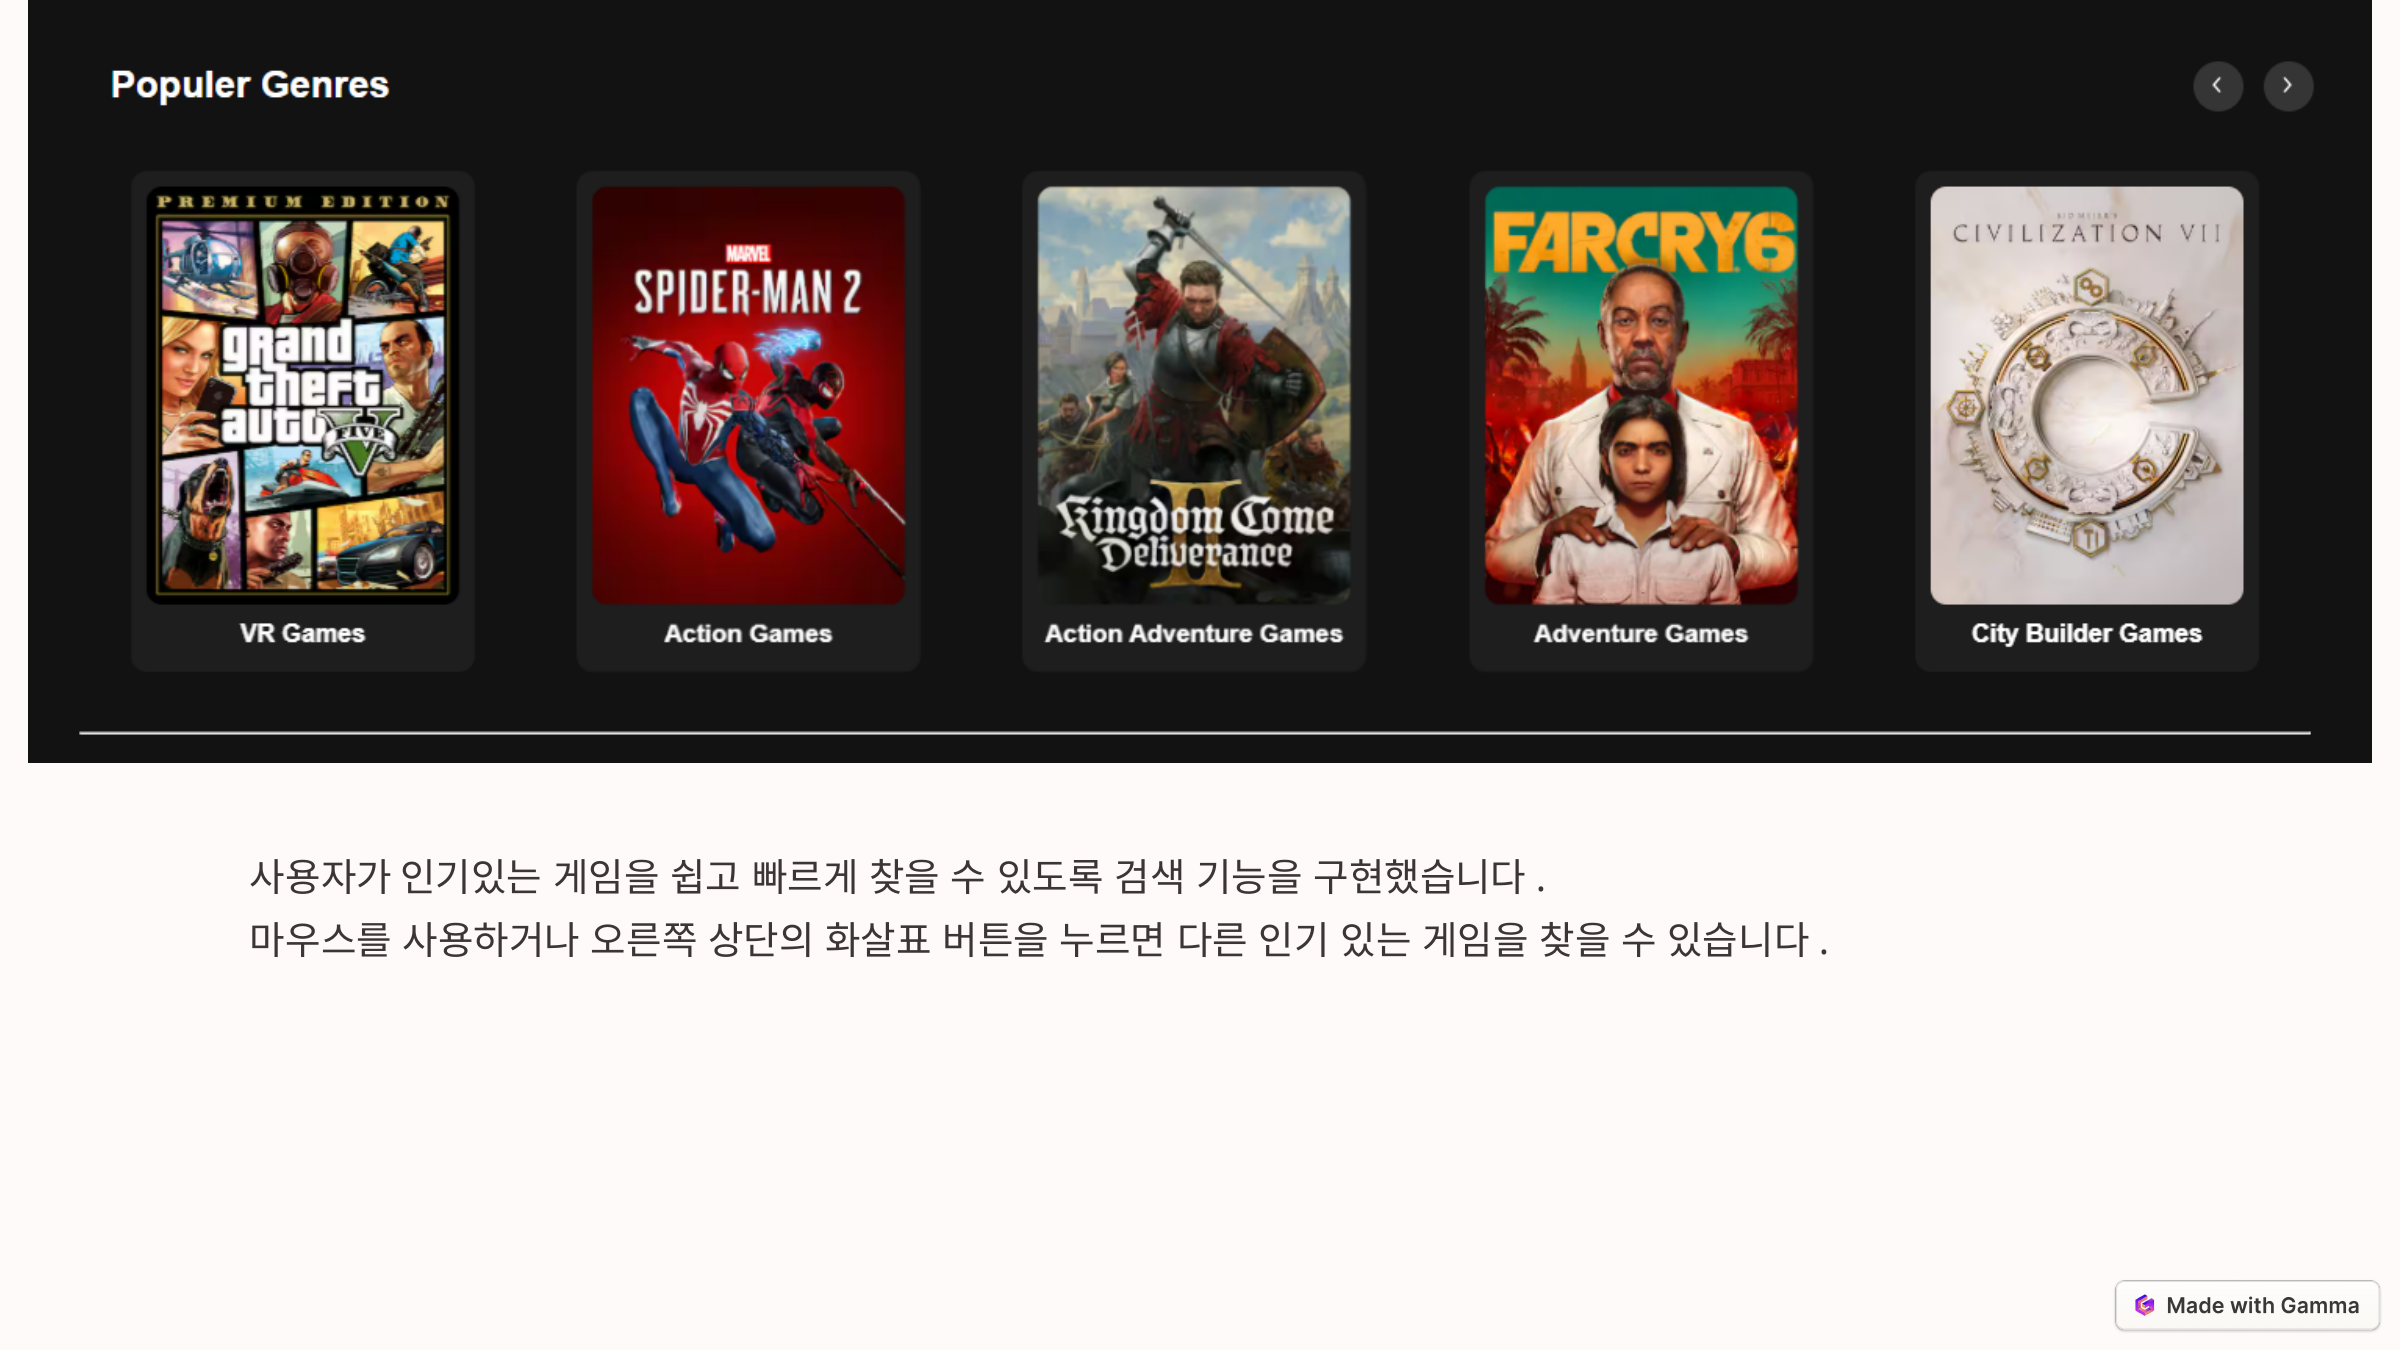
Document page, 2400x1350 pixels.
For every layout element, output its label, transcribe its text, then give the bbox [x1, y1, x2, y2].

picture [2106, 1271, 2389, 1339]
picture [28, 0, 2372, 763]
text_box 사용자가 인기있는 게임을 쉽고 빠르게 찾을 수 있도록 검색 기능을 구현했습니다. 마우스를 사용하거나 오른쪽 상단의 화살표 버튼을 누르면 다른 인기 있는 게임을 찾을 수 있습니다. [249, 837, 1828, 1277]
